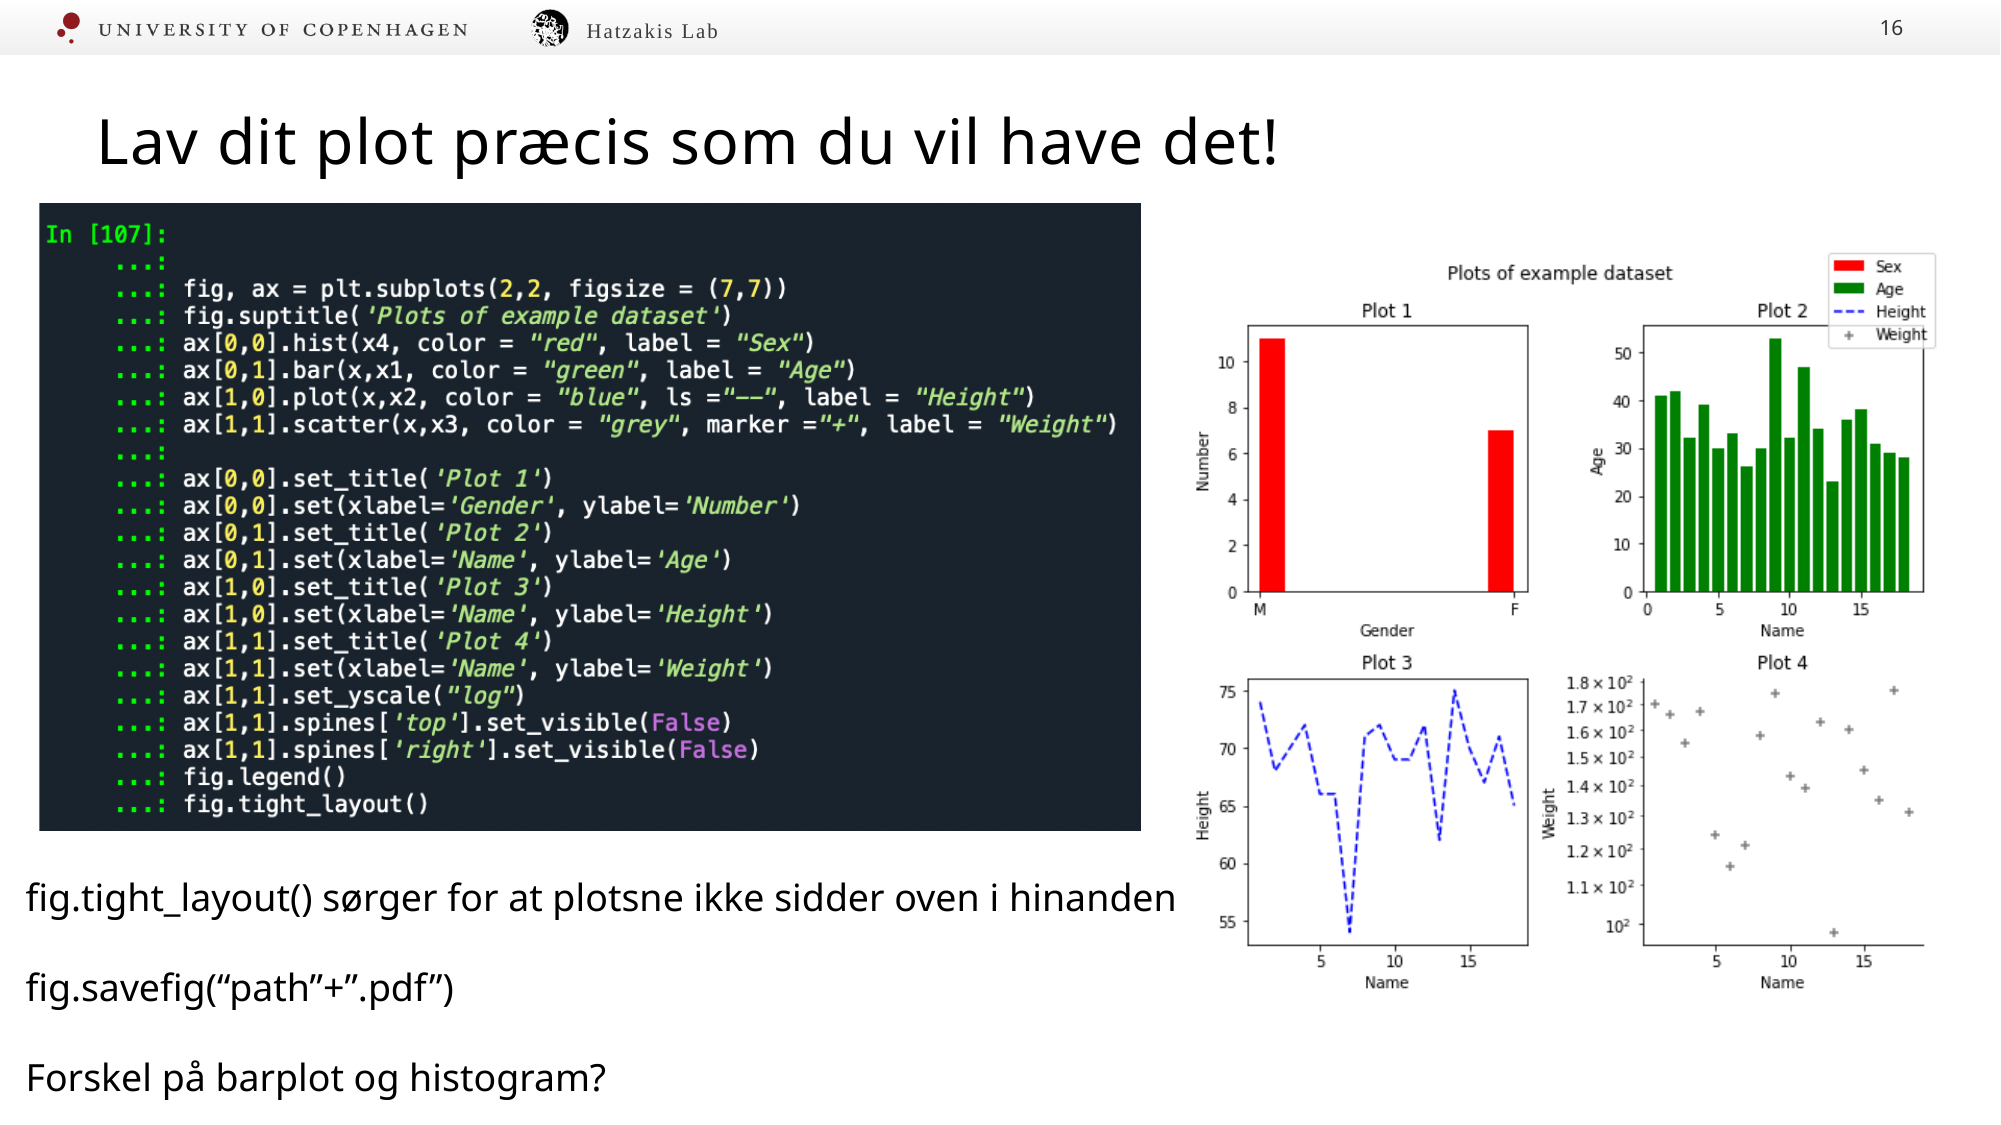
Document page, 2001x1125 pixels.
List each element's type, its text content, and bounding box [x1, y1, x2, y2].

picture [1185, 246, 1941, 1002]
title Lav dit plot præcis som du vil have det! [96, 101, 1904, 245]
picture [39, 203, 1142, 832]
slide_number 16 [1877, 17, 1904, 44]
text_box [0, 0, 2000, 55]
picture [531, 9, 569, 48]
text_box fig.tight_layout() sørger for at plotsne ikke sidder oven i hinanden fig.savefig(“path”+”.pdf”) Forskel på barplot og histogram? [18, 866, 1186, 1107]
text_box Hatzakis Lab [579, 10, 726, 51]
picture [54, 10, 83, 46]
picture [91, 15, 475, 43]
